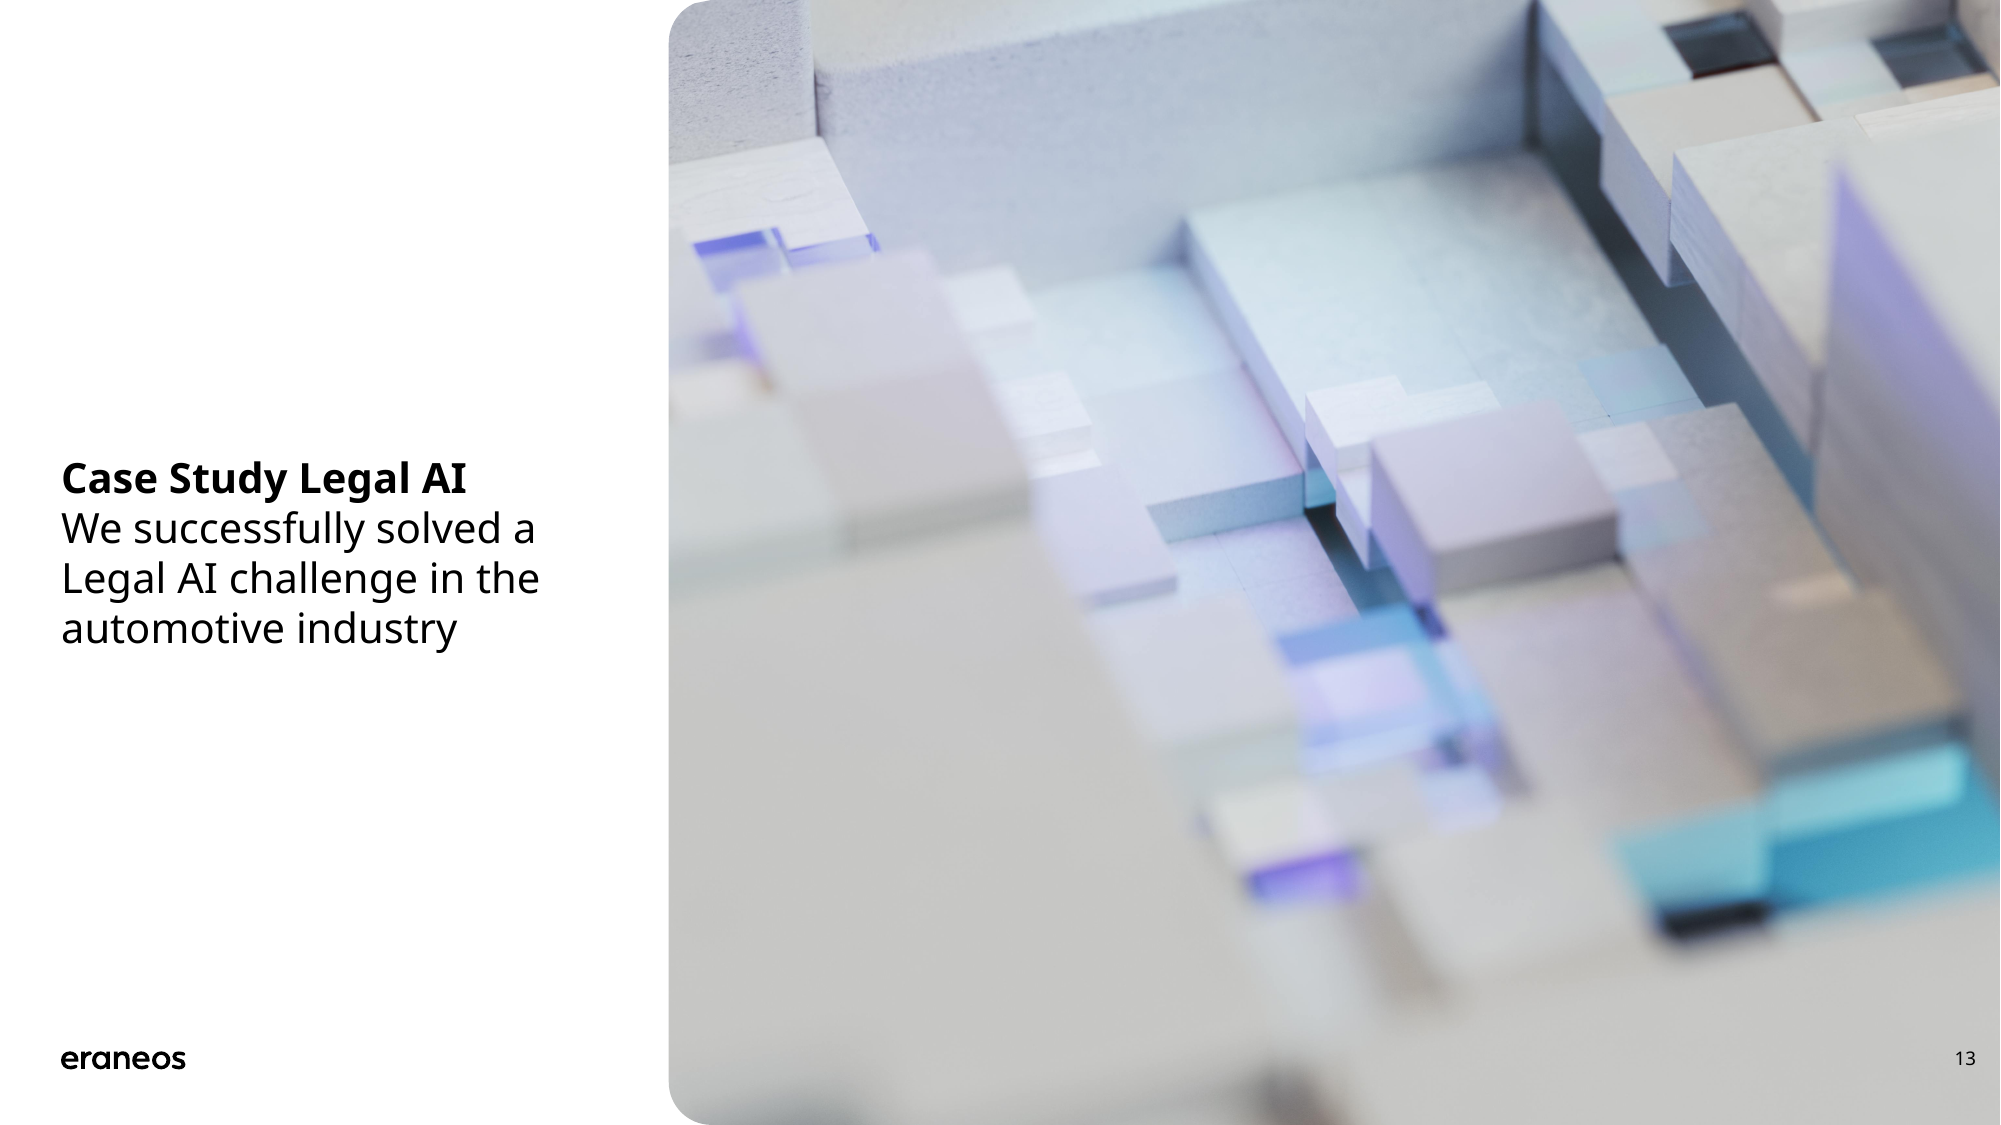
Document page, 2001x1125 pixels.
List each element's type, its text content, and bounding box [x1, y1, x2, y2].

title Case Study Legal AI We successfully solved a Legal AI challenge in the automotive industry [60, 444, 619, 660]
picture [668, 0, 2000, 1125]
